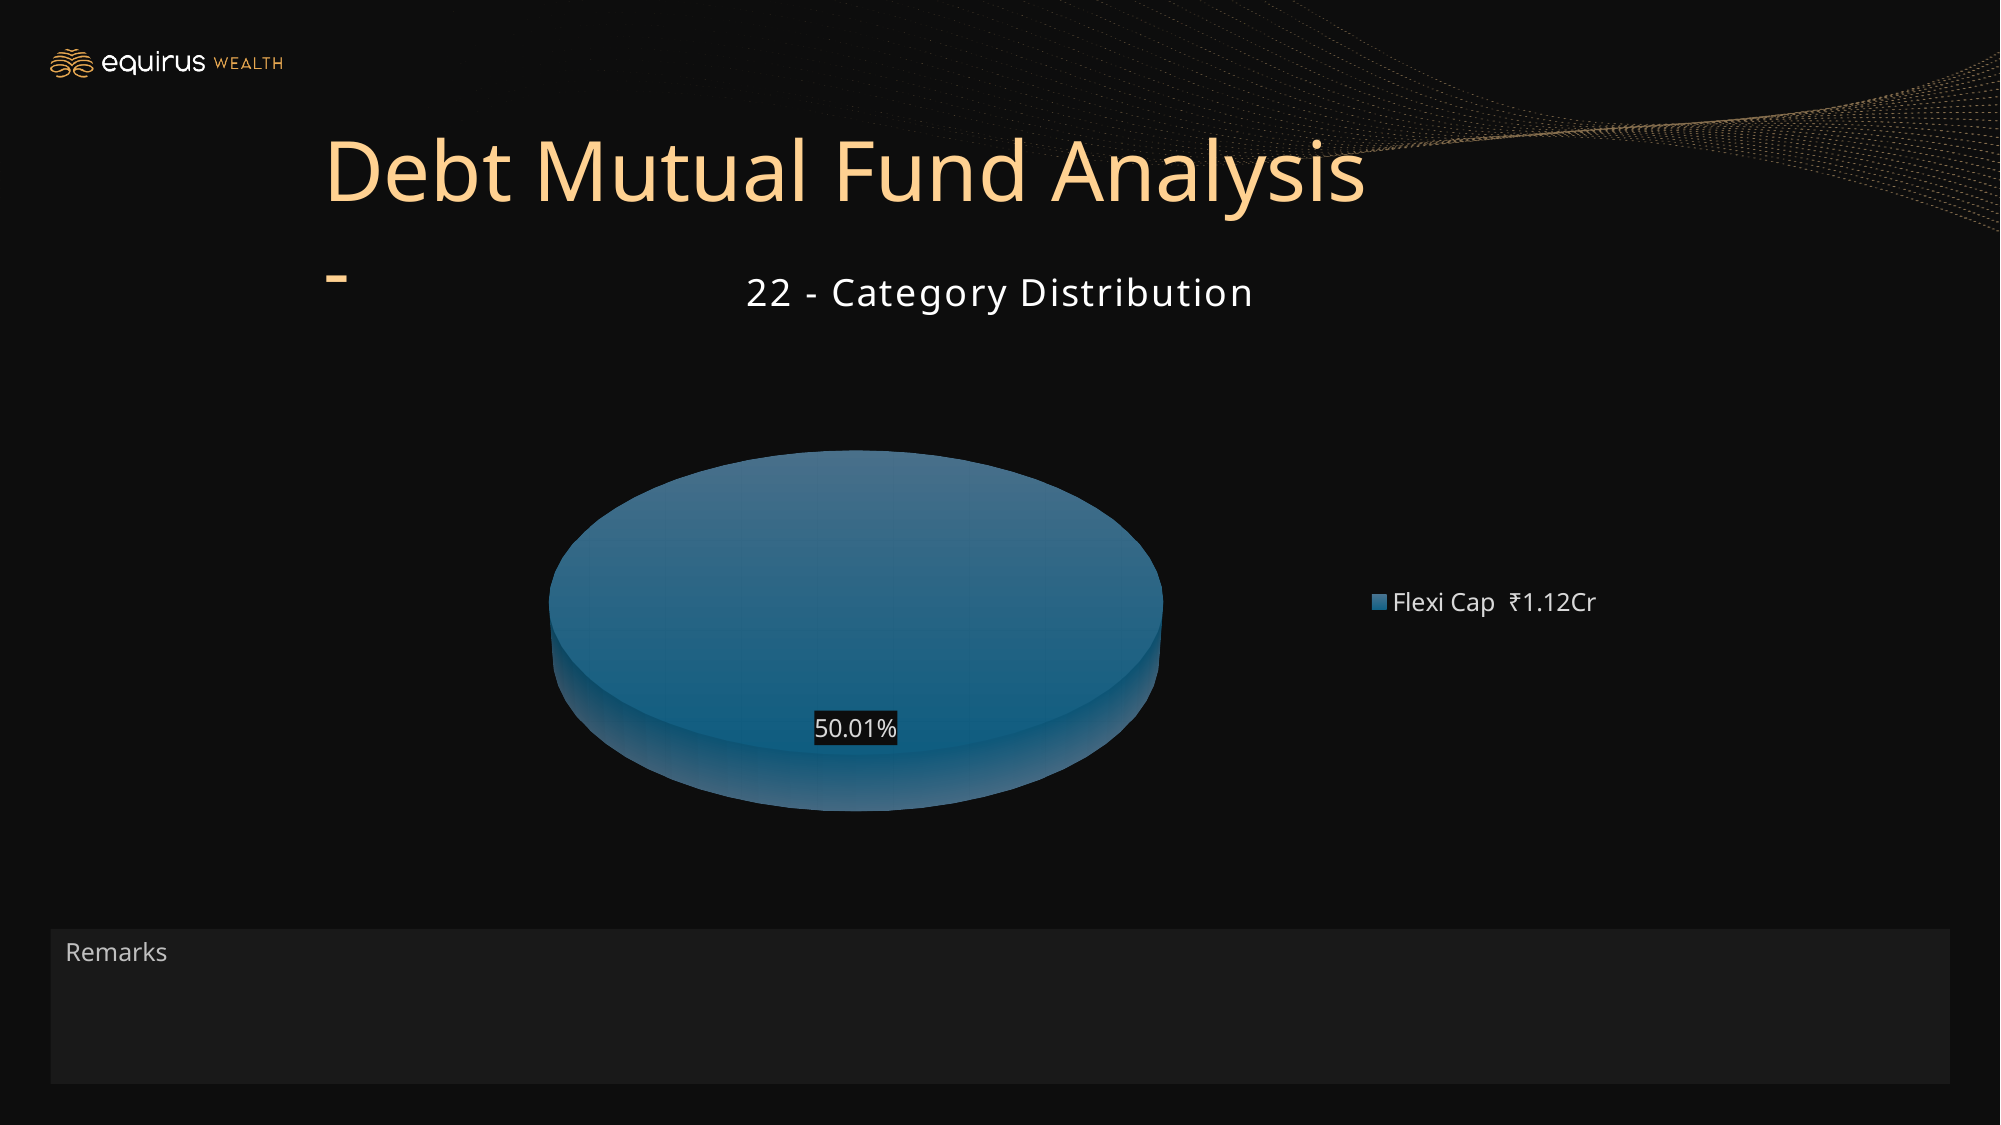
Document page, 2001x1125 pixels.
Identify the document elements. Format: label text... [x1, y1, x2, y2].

chart [177, 232, 1823, 932]
picture [0, 0, 2000, 458]
text_box Remarks [50, 928, 1950, 1084]
